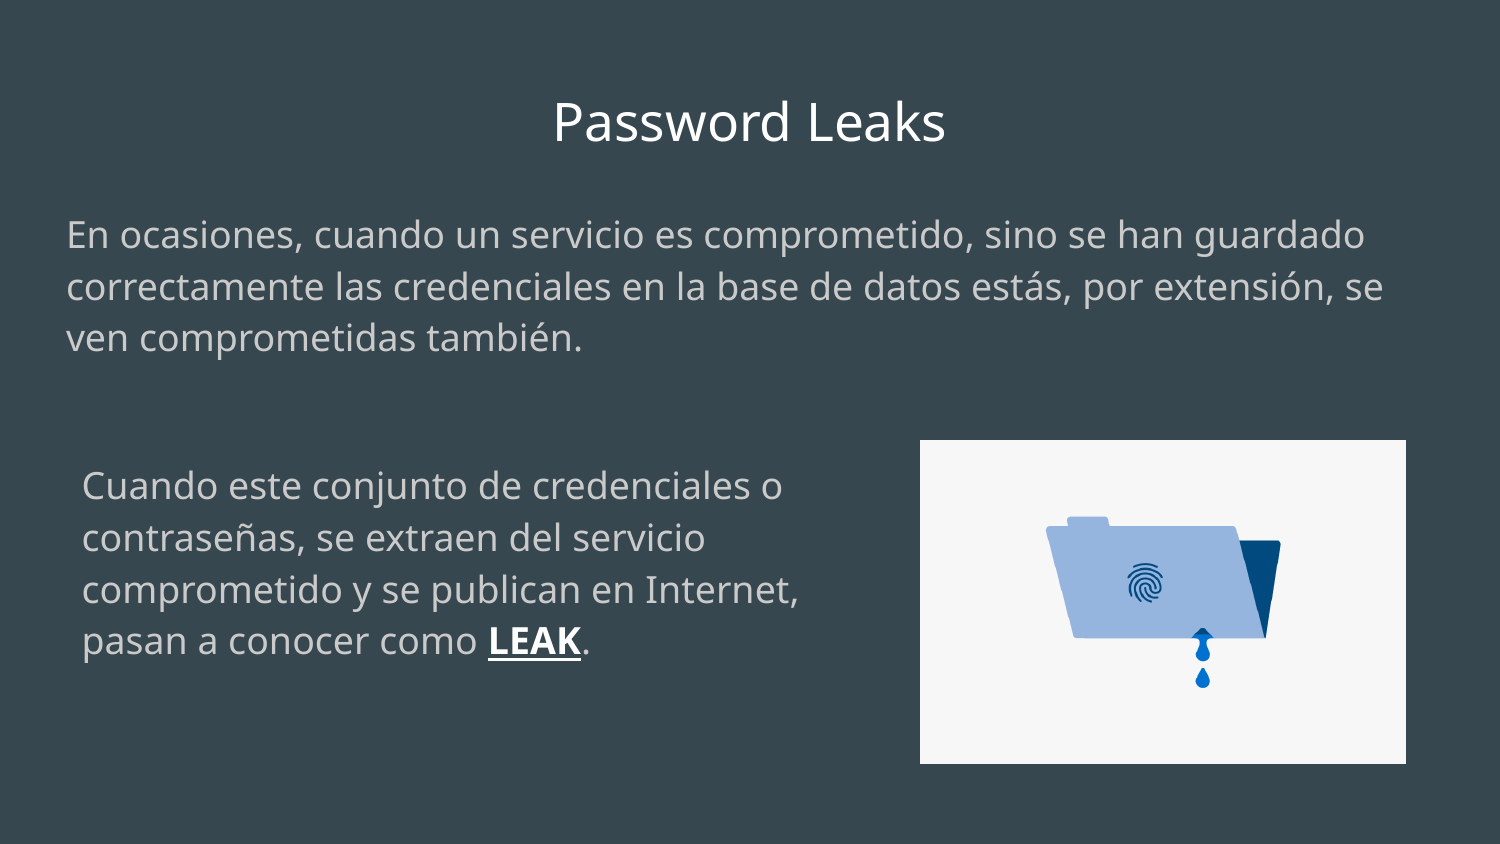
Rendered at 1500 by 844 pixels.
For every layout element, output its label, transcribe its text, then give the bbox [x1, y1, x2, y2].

text_box Cuando este conjunto de credenciales o contraseñas, se extraen del servicio comprometido y se publican en Internet, pasan a conocer como LEAK. [66, 440, 875, 678]
list En ocasiones, cuando un servicio es comprometido, sino se han guardado correctamente las credenciales en la base de datos estás, por extensión, se ven comprometidas también. [51, 189, 1449, 399]
title Password Leaks [51, 72, 1449, 167]
picture [920, 440, 1406, 764]
